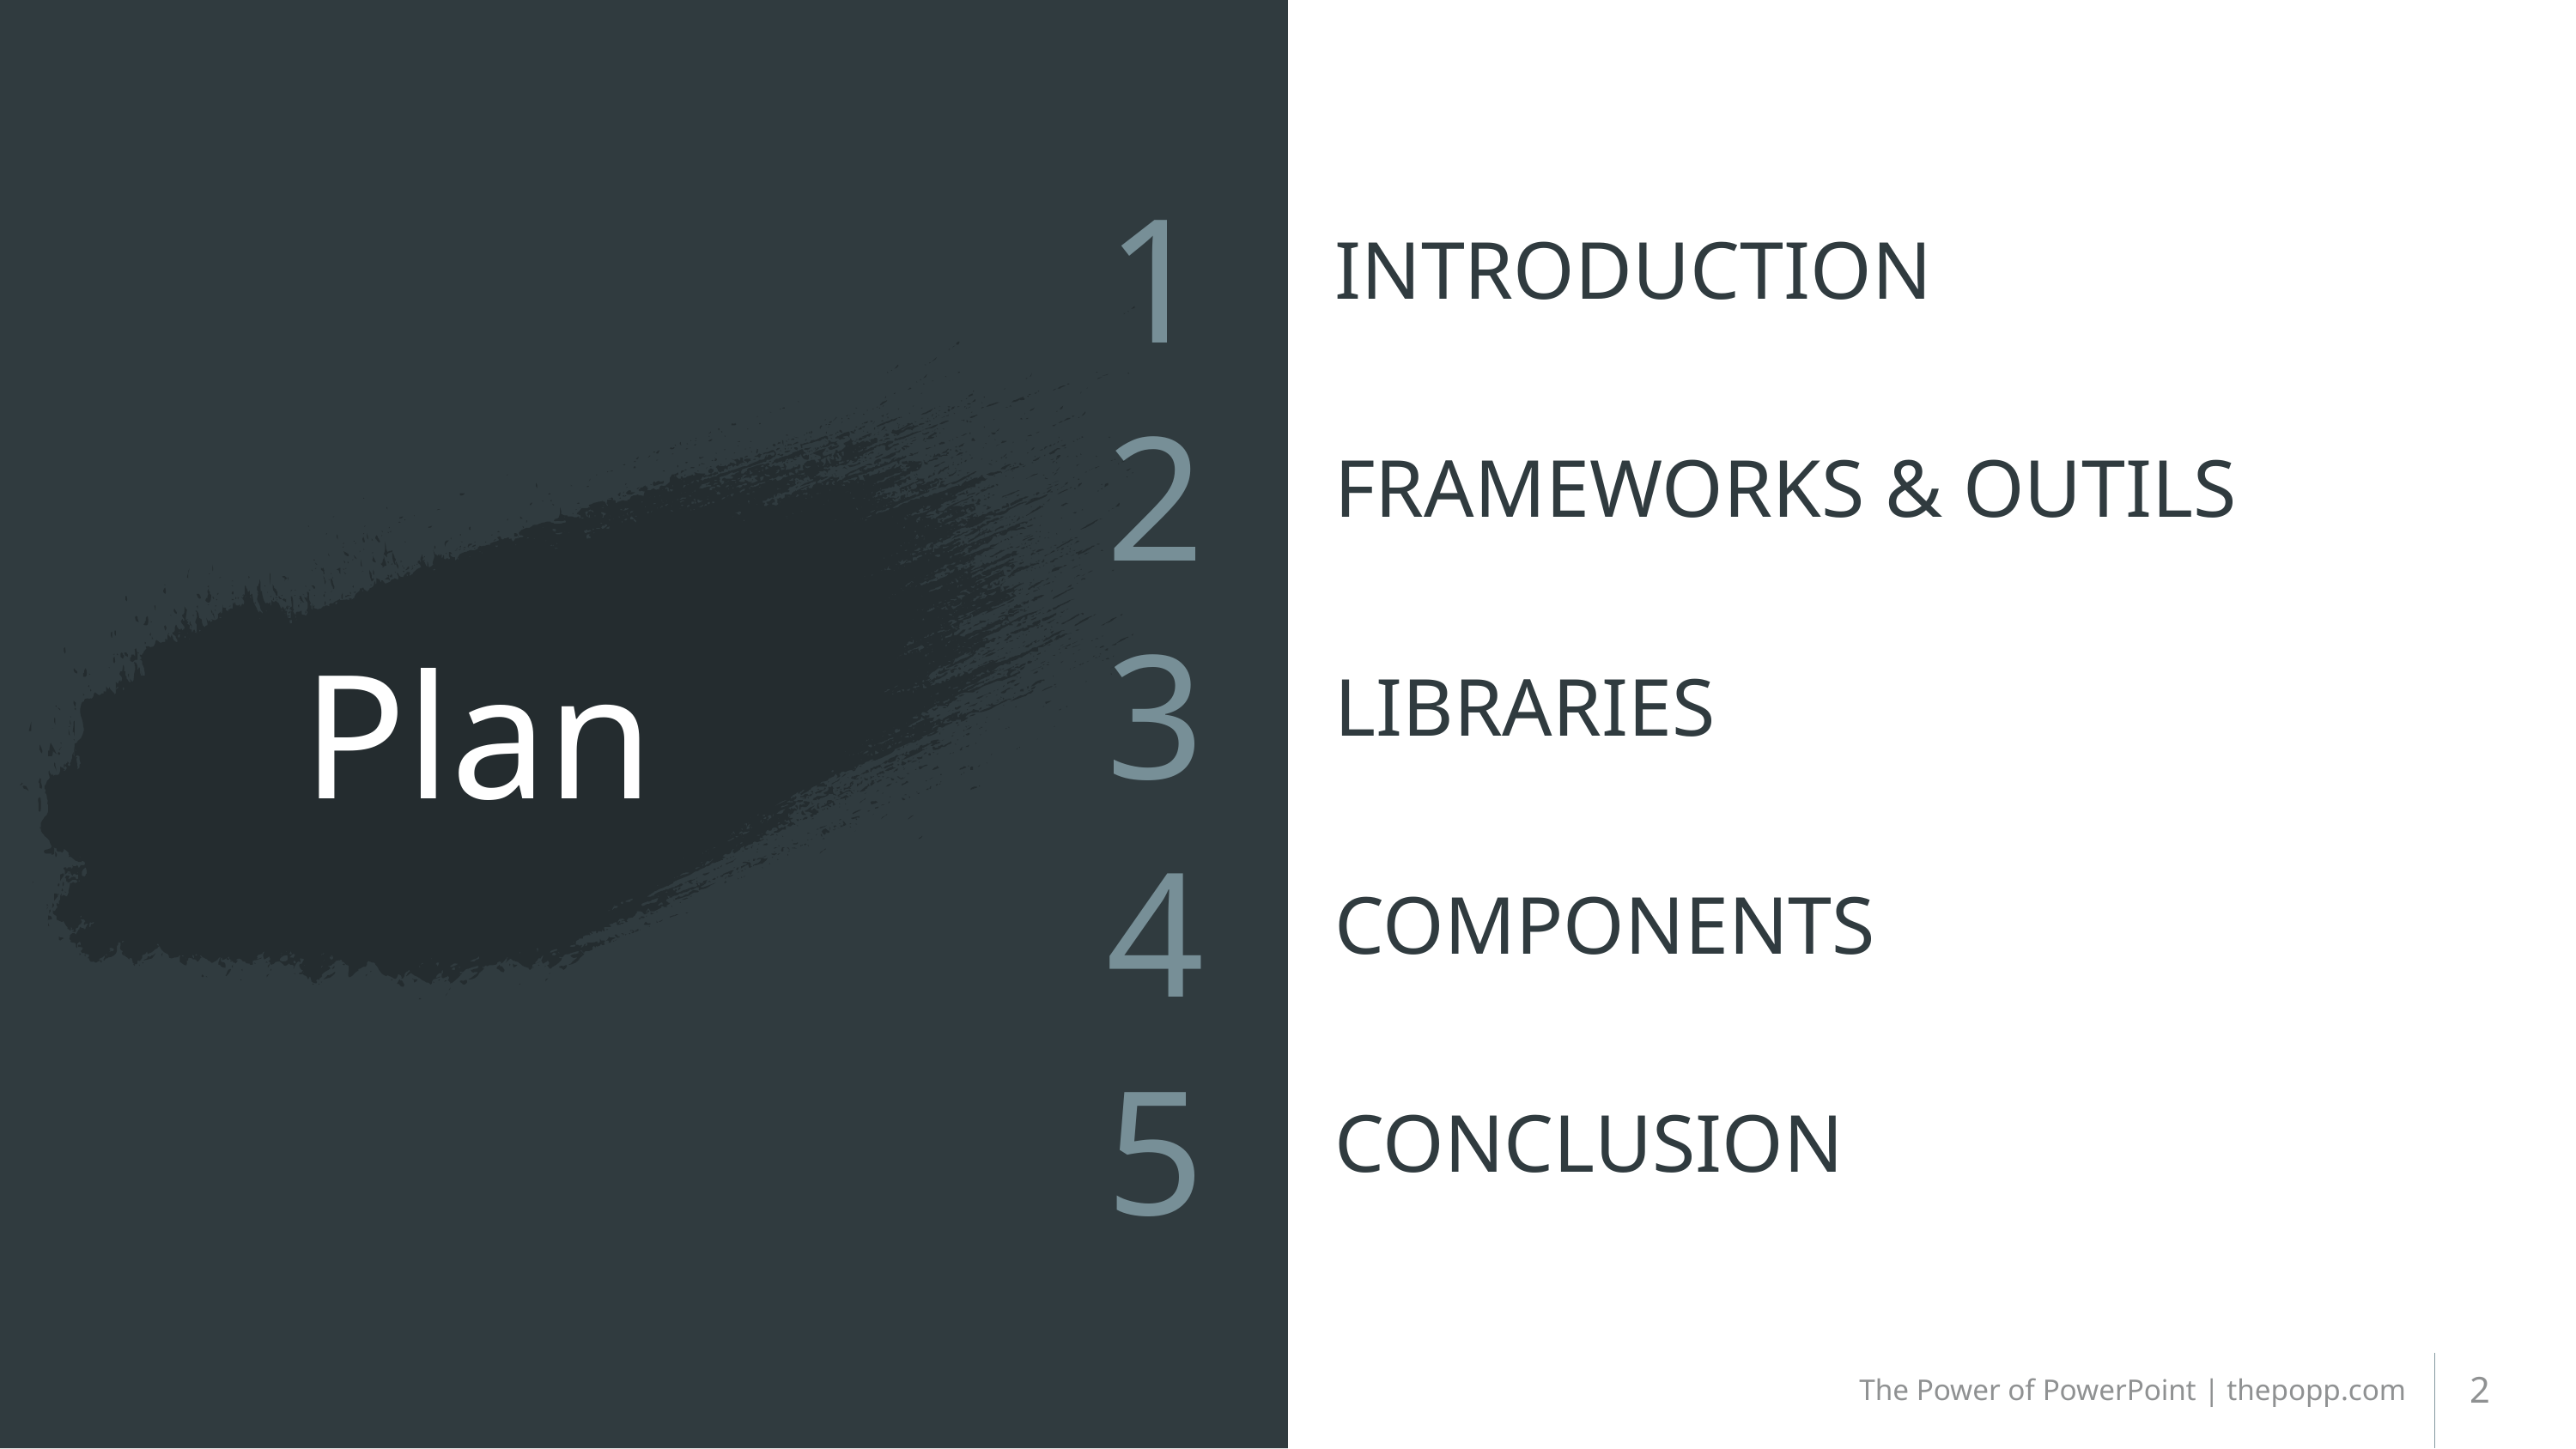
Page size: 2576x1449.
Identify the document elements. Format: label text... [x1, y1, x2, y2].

list 2 [1093, 395, 1266, 590]
list CONCLUSION [1321, 1076, 2435, 1195]
list 3 [1093, 613, 1266, 808]
list 4 [1093, 831, 1266, 1026]
title Plan [1, 533, 955, 1131]
list FRAMEWORKS & OUTILS [1321, 421, 2435, 540]
footer The Power of PowerPoint | thepopp.com [1550, 1353, 2420, 1430]
list COMPONENTS [1321, 858, 2435, 976]
slide_number 2 [2434, 1353, 2525, 1430]
list LIBRARIES [1321, 640, 2435, 758]
list 1 [1093, 177, 1266, 372]
list INTRODUCTION [1321, 203, 2435, 322]
list 5 [1093, 1049, 1266, 1244]
